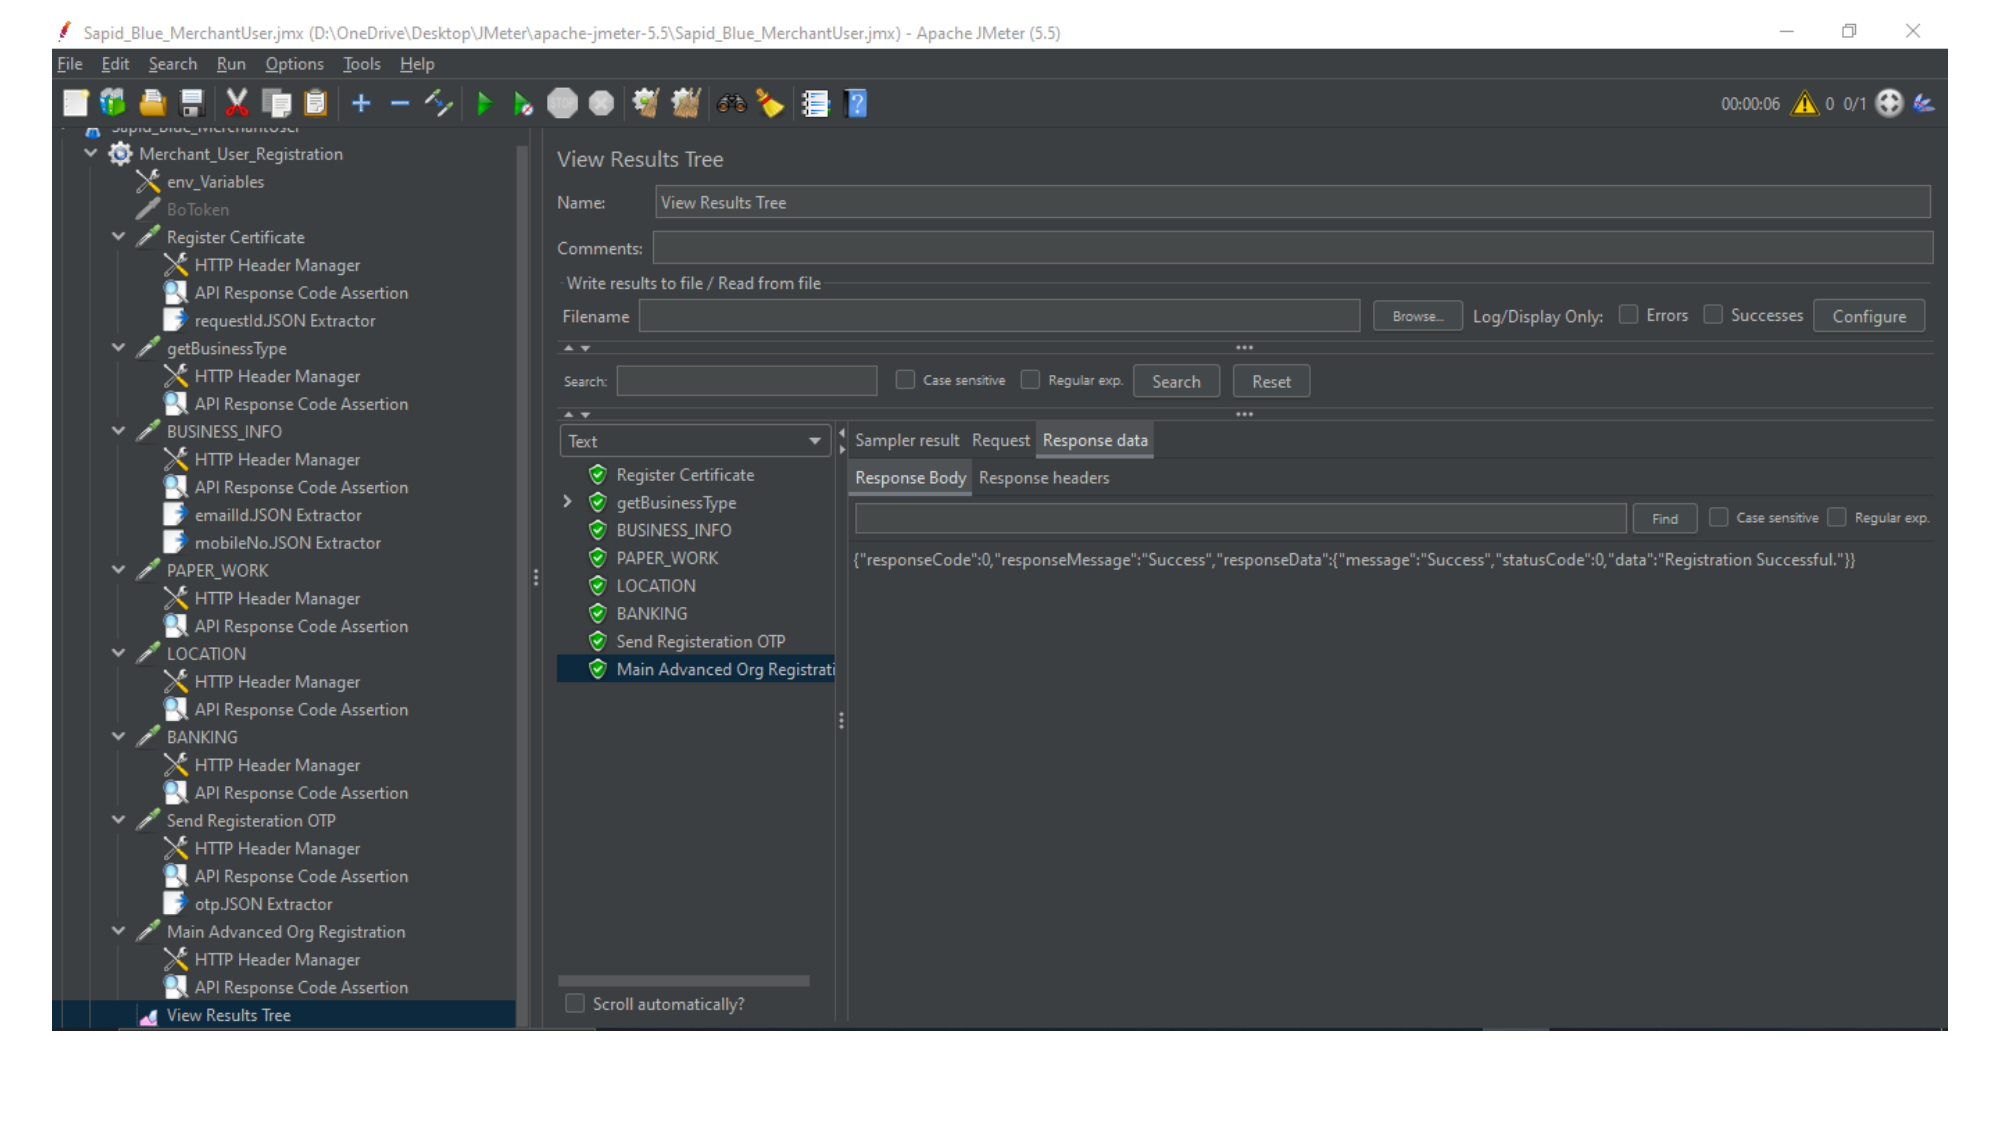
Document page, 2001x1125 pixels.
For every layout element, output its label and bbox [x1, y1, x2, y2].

list [51, 17, 1948, 1031]
